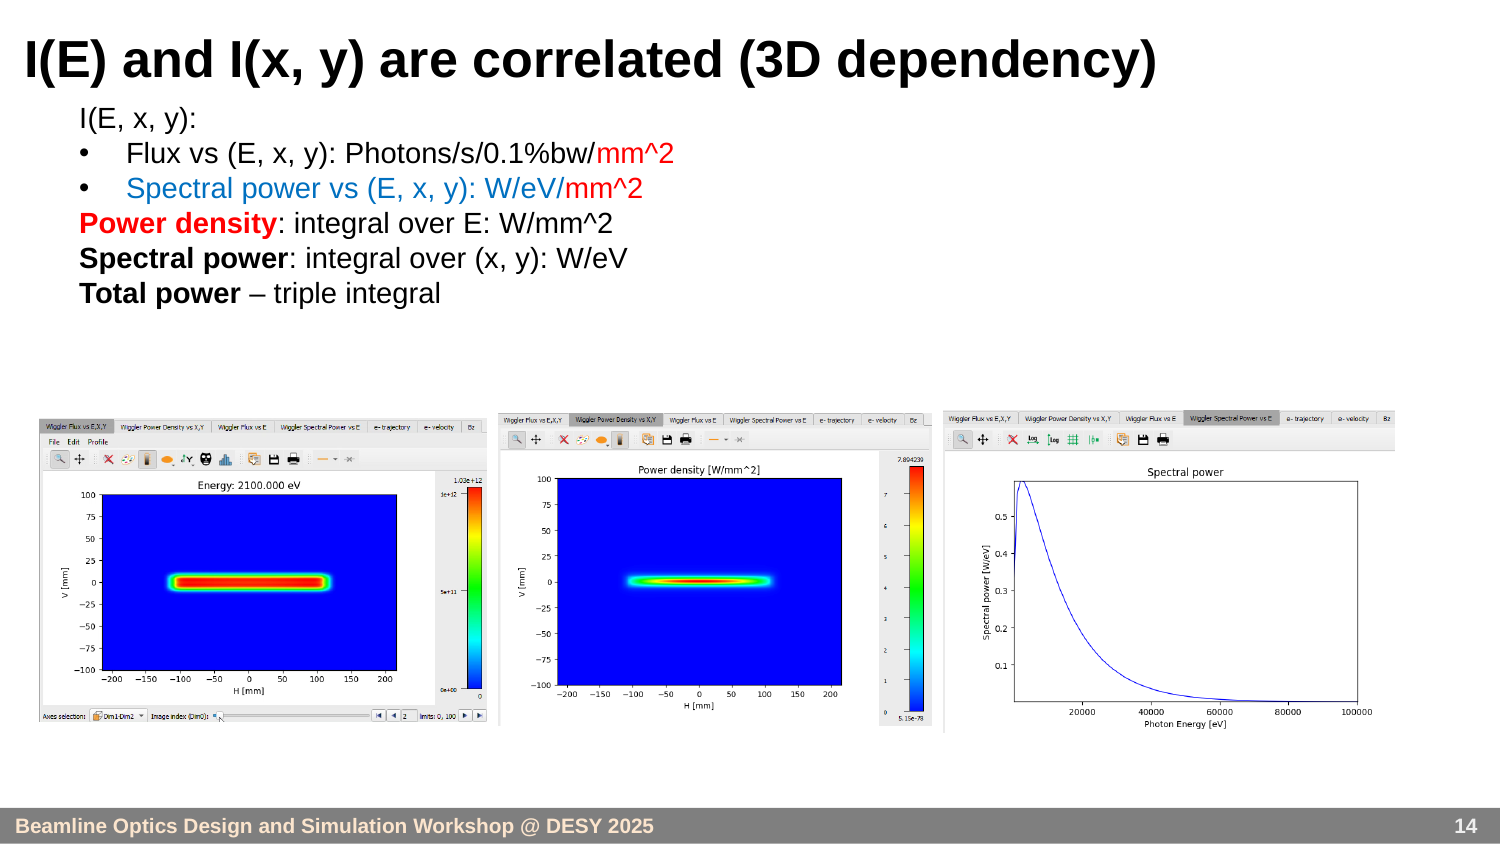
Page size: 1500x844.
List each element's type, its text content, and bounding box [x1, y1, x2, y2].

title I(E) and I(x, y) are correlated (3D dependency) [9, 10, 1493, 104]
picture [942, 409, 1395, 734]
picture [498, 413, 932, 727]
slide_number 14 [1379, 805, 1493, 844]
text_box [38, 417, 488, 723]
